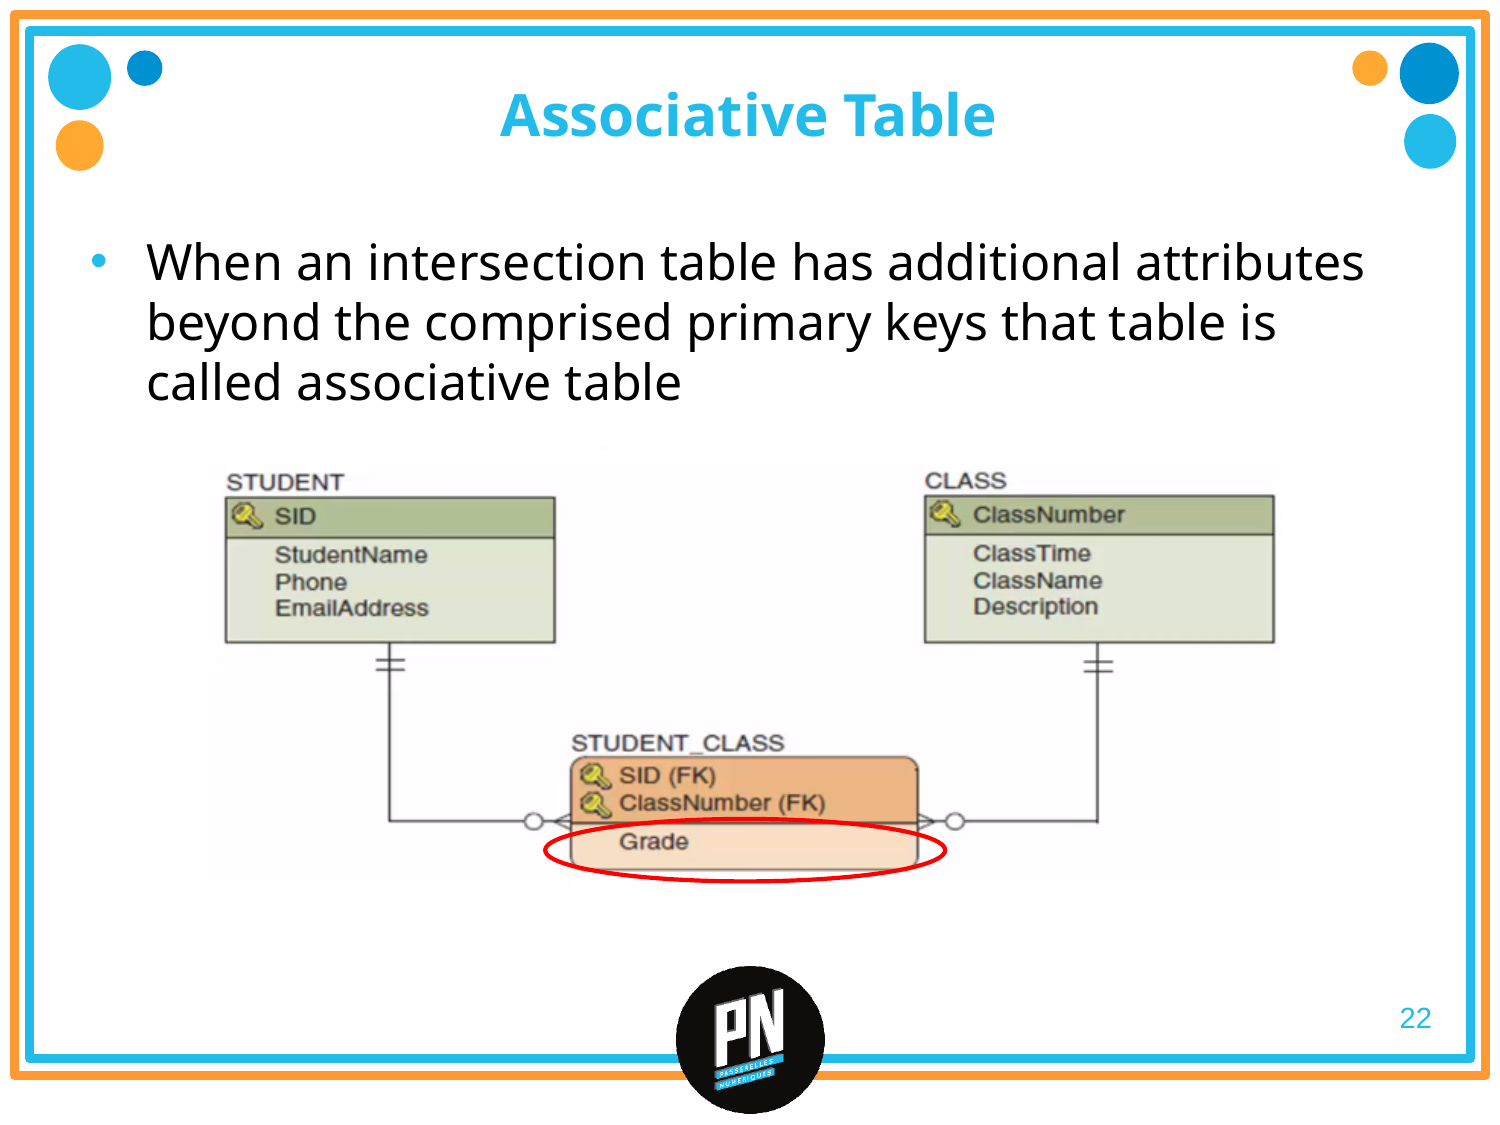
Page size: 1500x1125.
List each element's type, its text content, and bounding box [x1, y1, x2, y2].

list When an intersection table has additional attributes beyond the comprised primary keys that table is called associative table [75, 222, 1424, 866]
picture [199, 447, 1291, 898]
title Associative Table [75, 36, 1424, 191]
picture [674, 964, 826, 1115]
